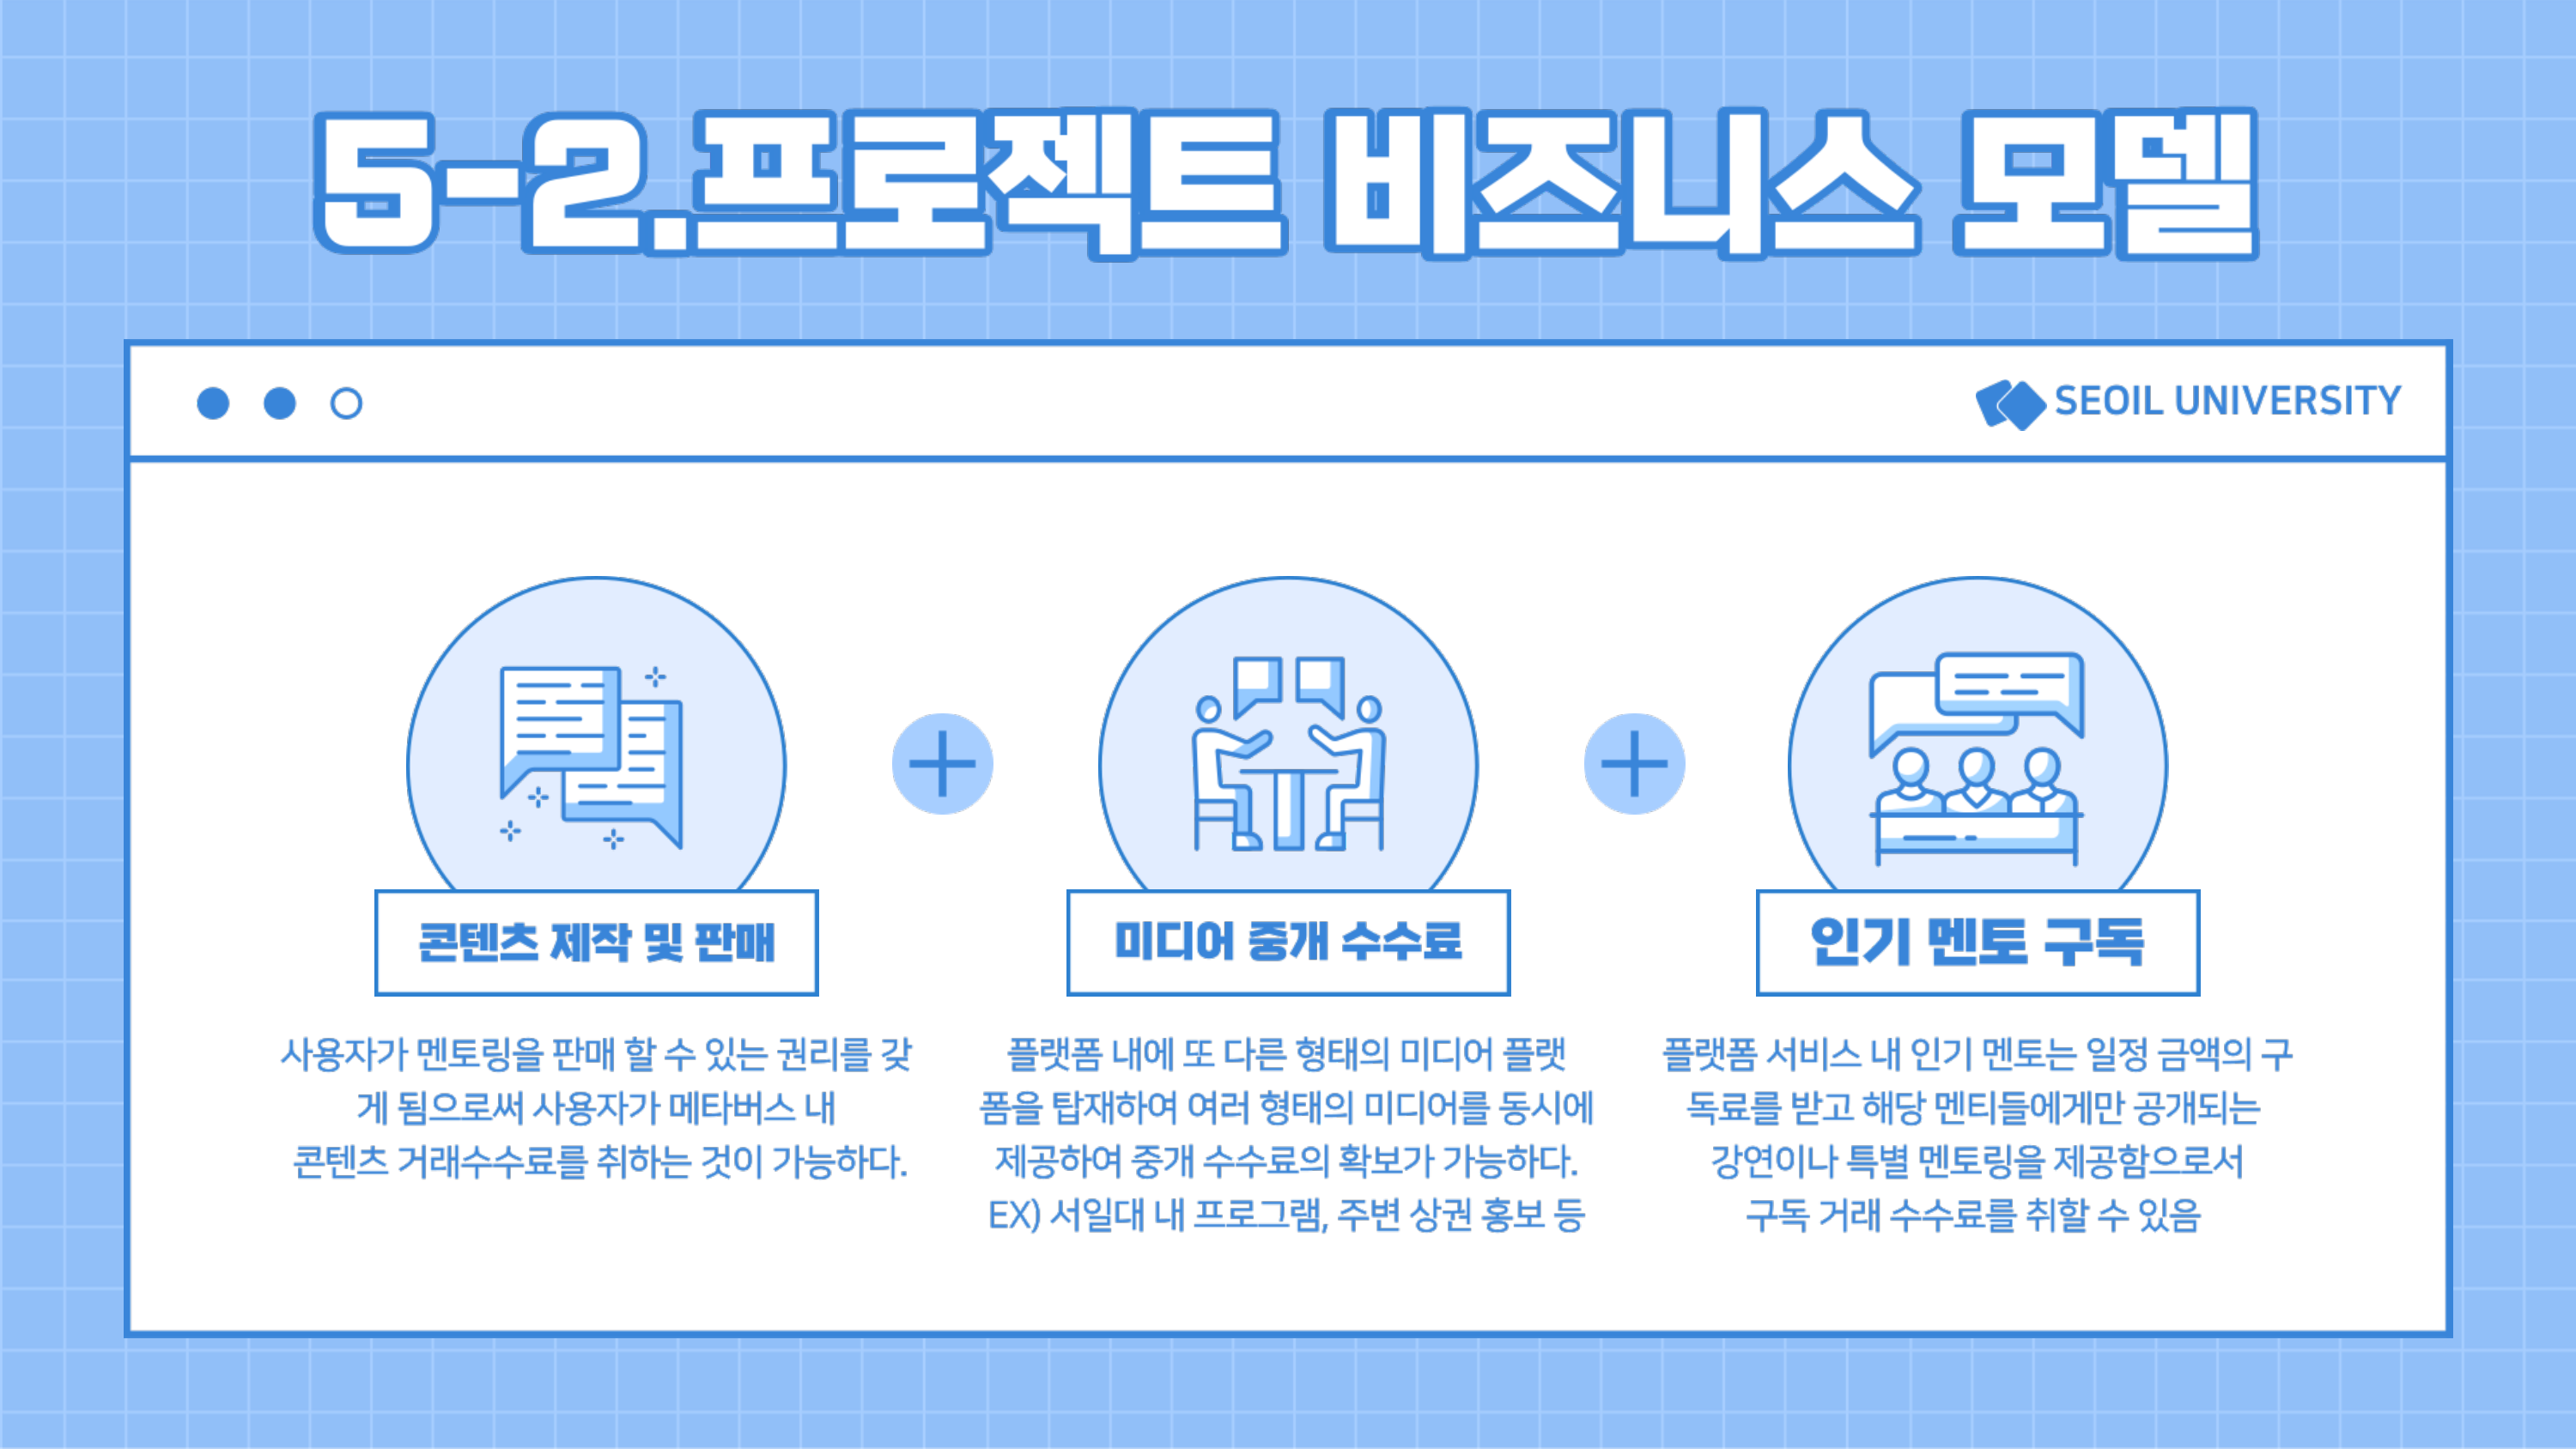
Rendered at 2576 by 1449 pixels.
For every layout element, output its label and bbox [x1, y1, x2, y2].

text_box [1098, 576, 1480, 888]
text_box [1066, 889, 1512, 997]
picture [970, 1025, 1611, 1250]
text_box [123, 339, 2453, 1339]
text_box [891, 713, 993, 815]
text_box [1830, 612, 2124, 906]
text_box [1788, 576, 2169, 888]
text_box [406, 576, 788, 888]
picture [0, 17, 2441, 445]
text_box [1583, 713, 1686, 815]
text_box [470, 636, 714, 881]
text_box [1975, 373, 2413, 431]
text_box [0, 0, 2576, 1449]
picture [1644, 1025, 2310, 1249]
text_box [2128, 889, 2201, 997]
picture [381, 907, 793, 983]
picture [1073, 906, 1483, 980]
text_box [374, 889, 820, 997]
text_box [1152, 617, 1425, 890]
text_box [1756, 889, 1826, 902]
picture [266, 1025, 929, 1196]
picture [1760, 898, 2169, 992]
